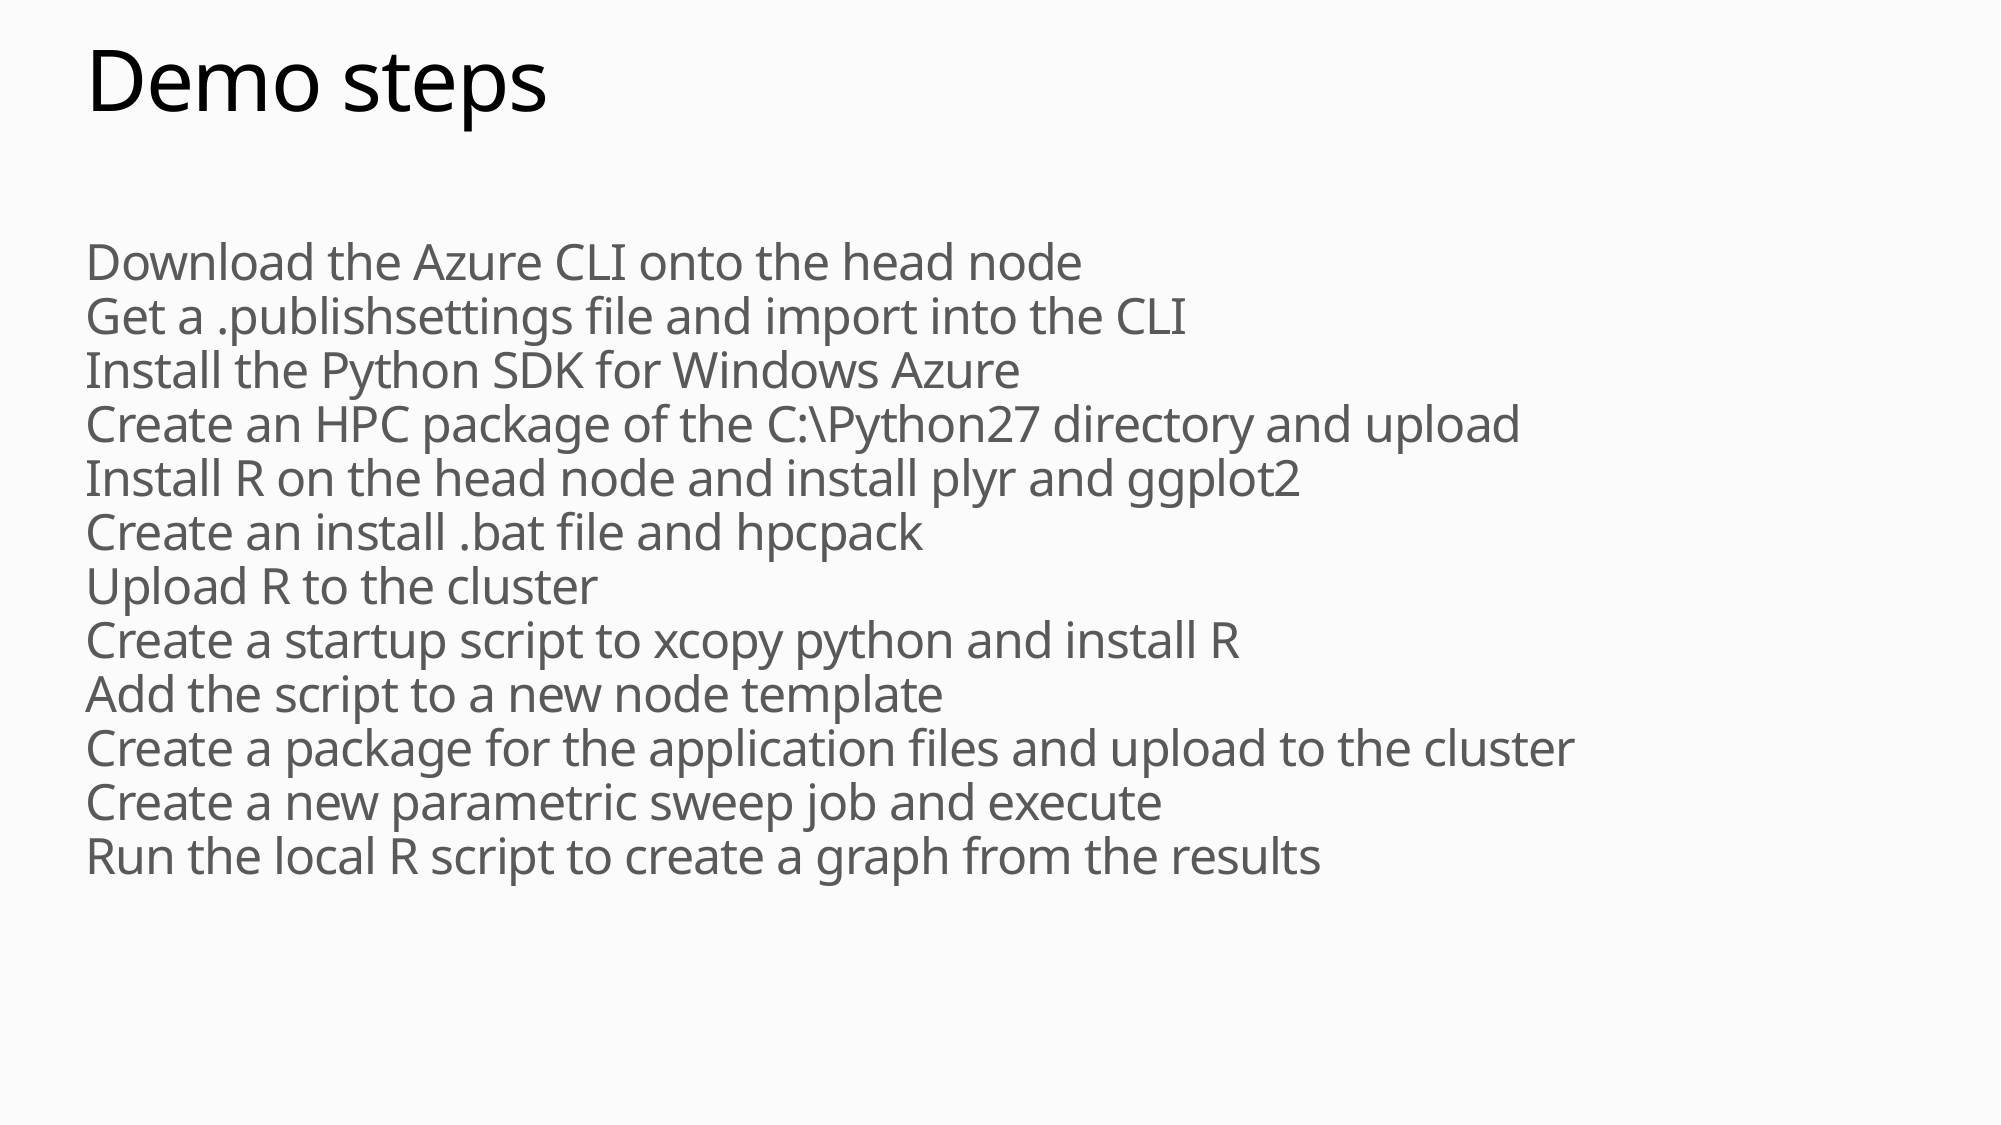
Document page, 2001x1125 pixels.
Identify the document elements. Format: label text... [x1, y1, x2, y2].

text_box Download the Azure CLI onto the head node Get a .publishsettings file and import into the CLI Install the Python SDK for Windows Azure Create an HPC package of the C:\Python27 directory and upload Install R on the head node and install plyr and ggplot2 Create an install .bat file and hpcpack Upload R to the cluster Create a startup script to xcopy python and install R Add the script to a new node template Create a package for the application files and upload to the cluster Create a new parametric sweep job and execute Run the local R script to create a graph from the results [85, 237, 1915, 1021]
title Demo steps [85, 37, 1915, 131]
